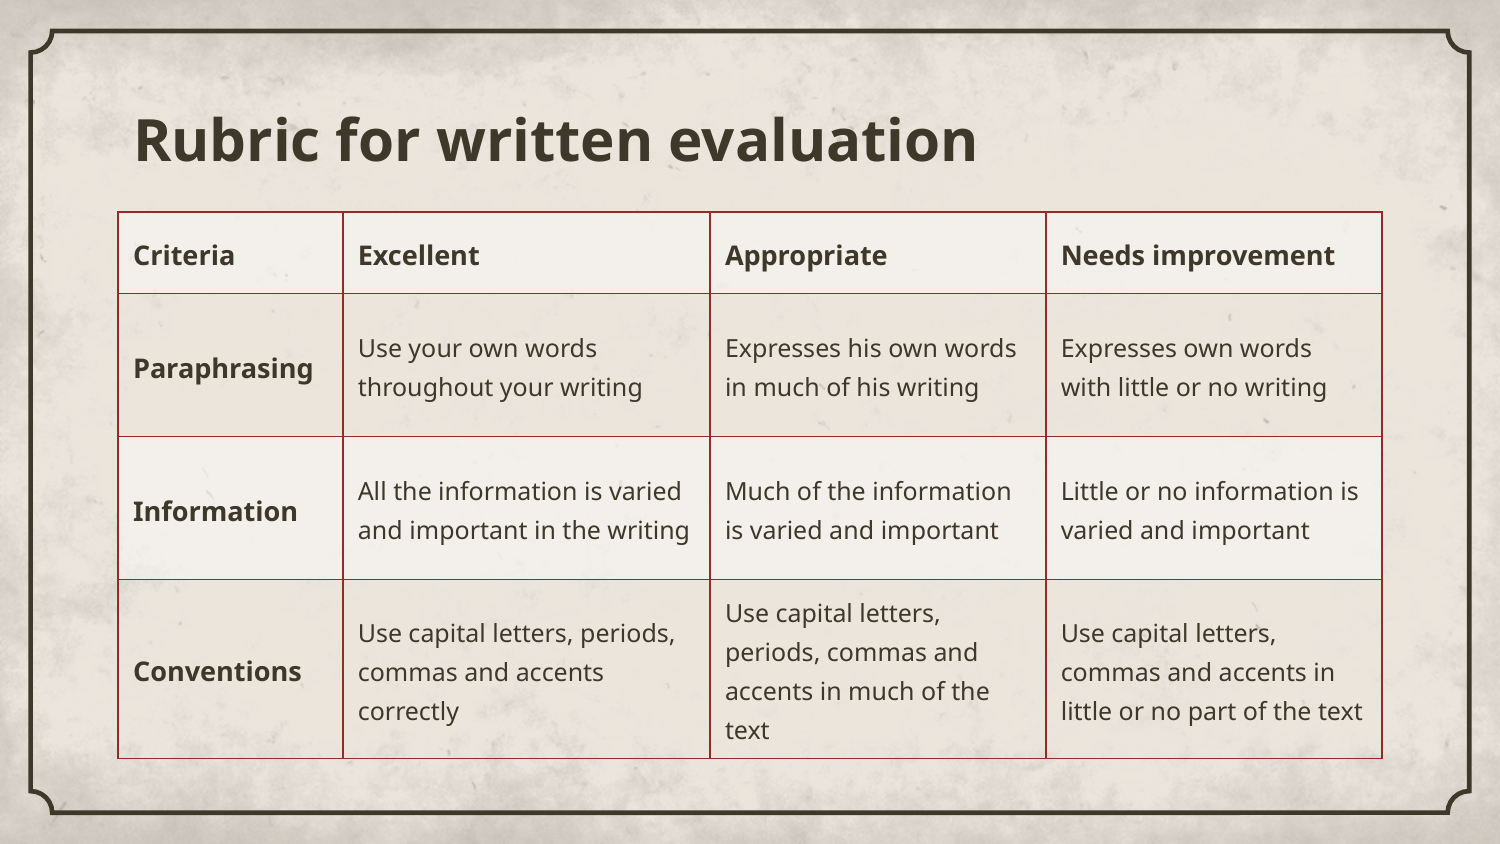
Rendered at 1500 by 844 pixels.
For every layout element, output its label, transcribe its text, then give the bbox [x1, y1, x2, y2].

table_cell Information [119, 437, 342, 579]
table_header Appropriate [711, 213, 1045, 293]
table_cell Expresses own words with little or no writing [1047, 294, 1381, 436]
table_cell Use capital letters, periods, commas and accents correctly [344, 580, 709, 758]
table_cell Much of the information is varied and important [711, 437, 1045, 579]
table_cell Use capital letters, commas and accents in little or no part of the text [1047, 580, 1381, 758]
table_header Needs improvement [1047, 213, 1381, 293]
table_cell Conventions [119, 580, 342, 758]
table_header Criteria [119, 213, 342, 293]
table_cell All the information is varied and important in the writing [344, 437, 709, 579]
table_header Excellent [344, 213, 709, 293]
title Rubric for written evaluation [118, 88, 1382, 185]
table_cell Use capital letters, periods, commas and accents in much of the text [711, 580, 1045, 758]
table_cell Paraphrasing [119, 294, 342, 436]
table_cell Expresses his own words in much of his writing [711, 294, 1045, 436]
table_cell Use your own words throughout your writing [344, 294, 709, 436]
table_cell Little or no information is varied and important [1047, 437, 1381, 579]
